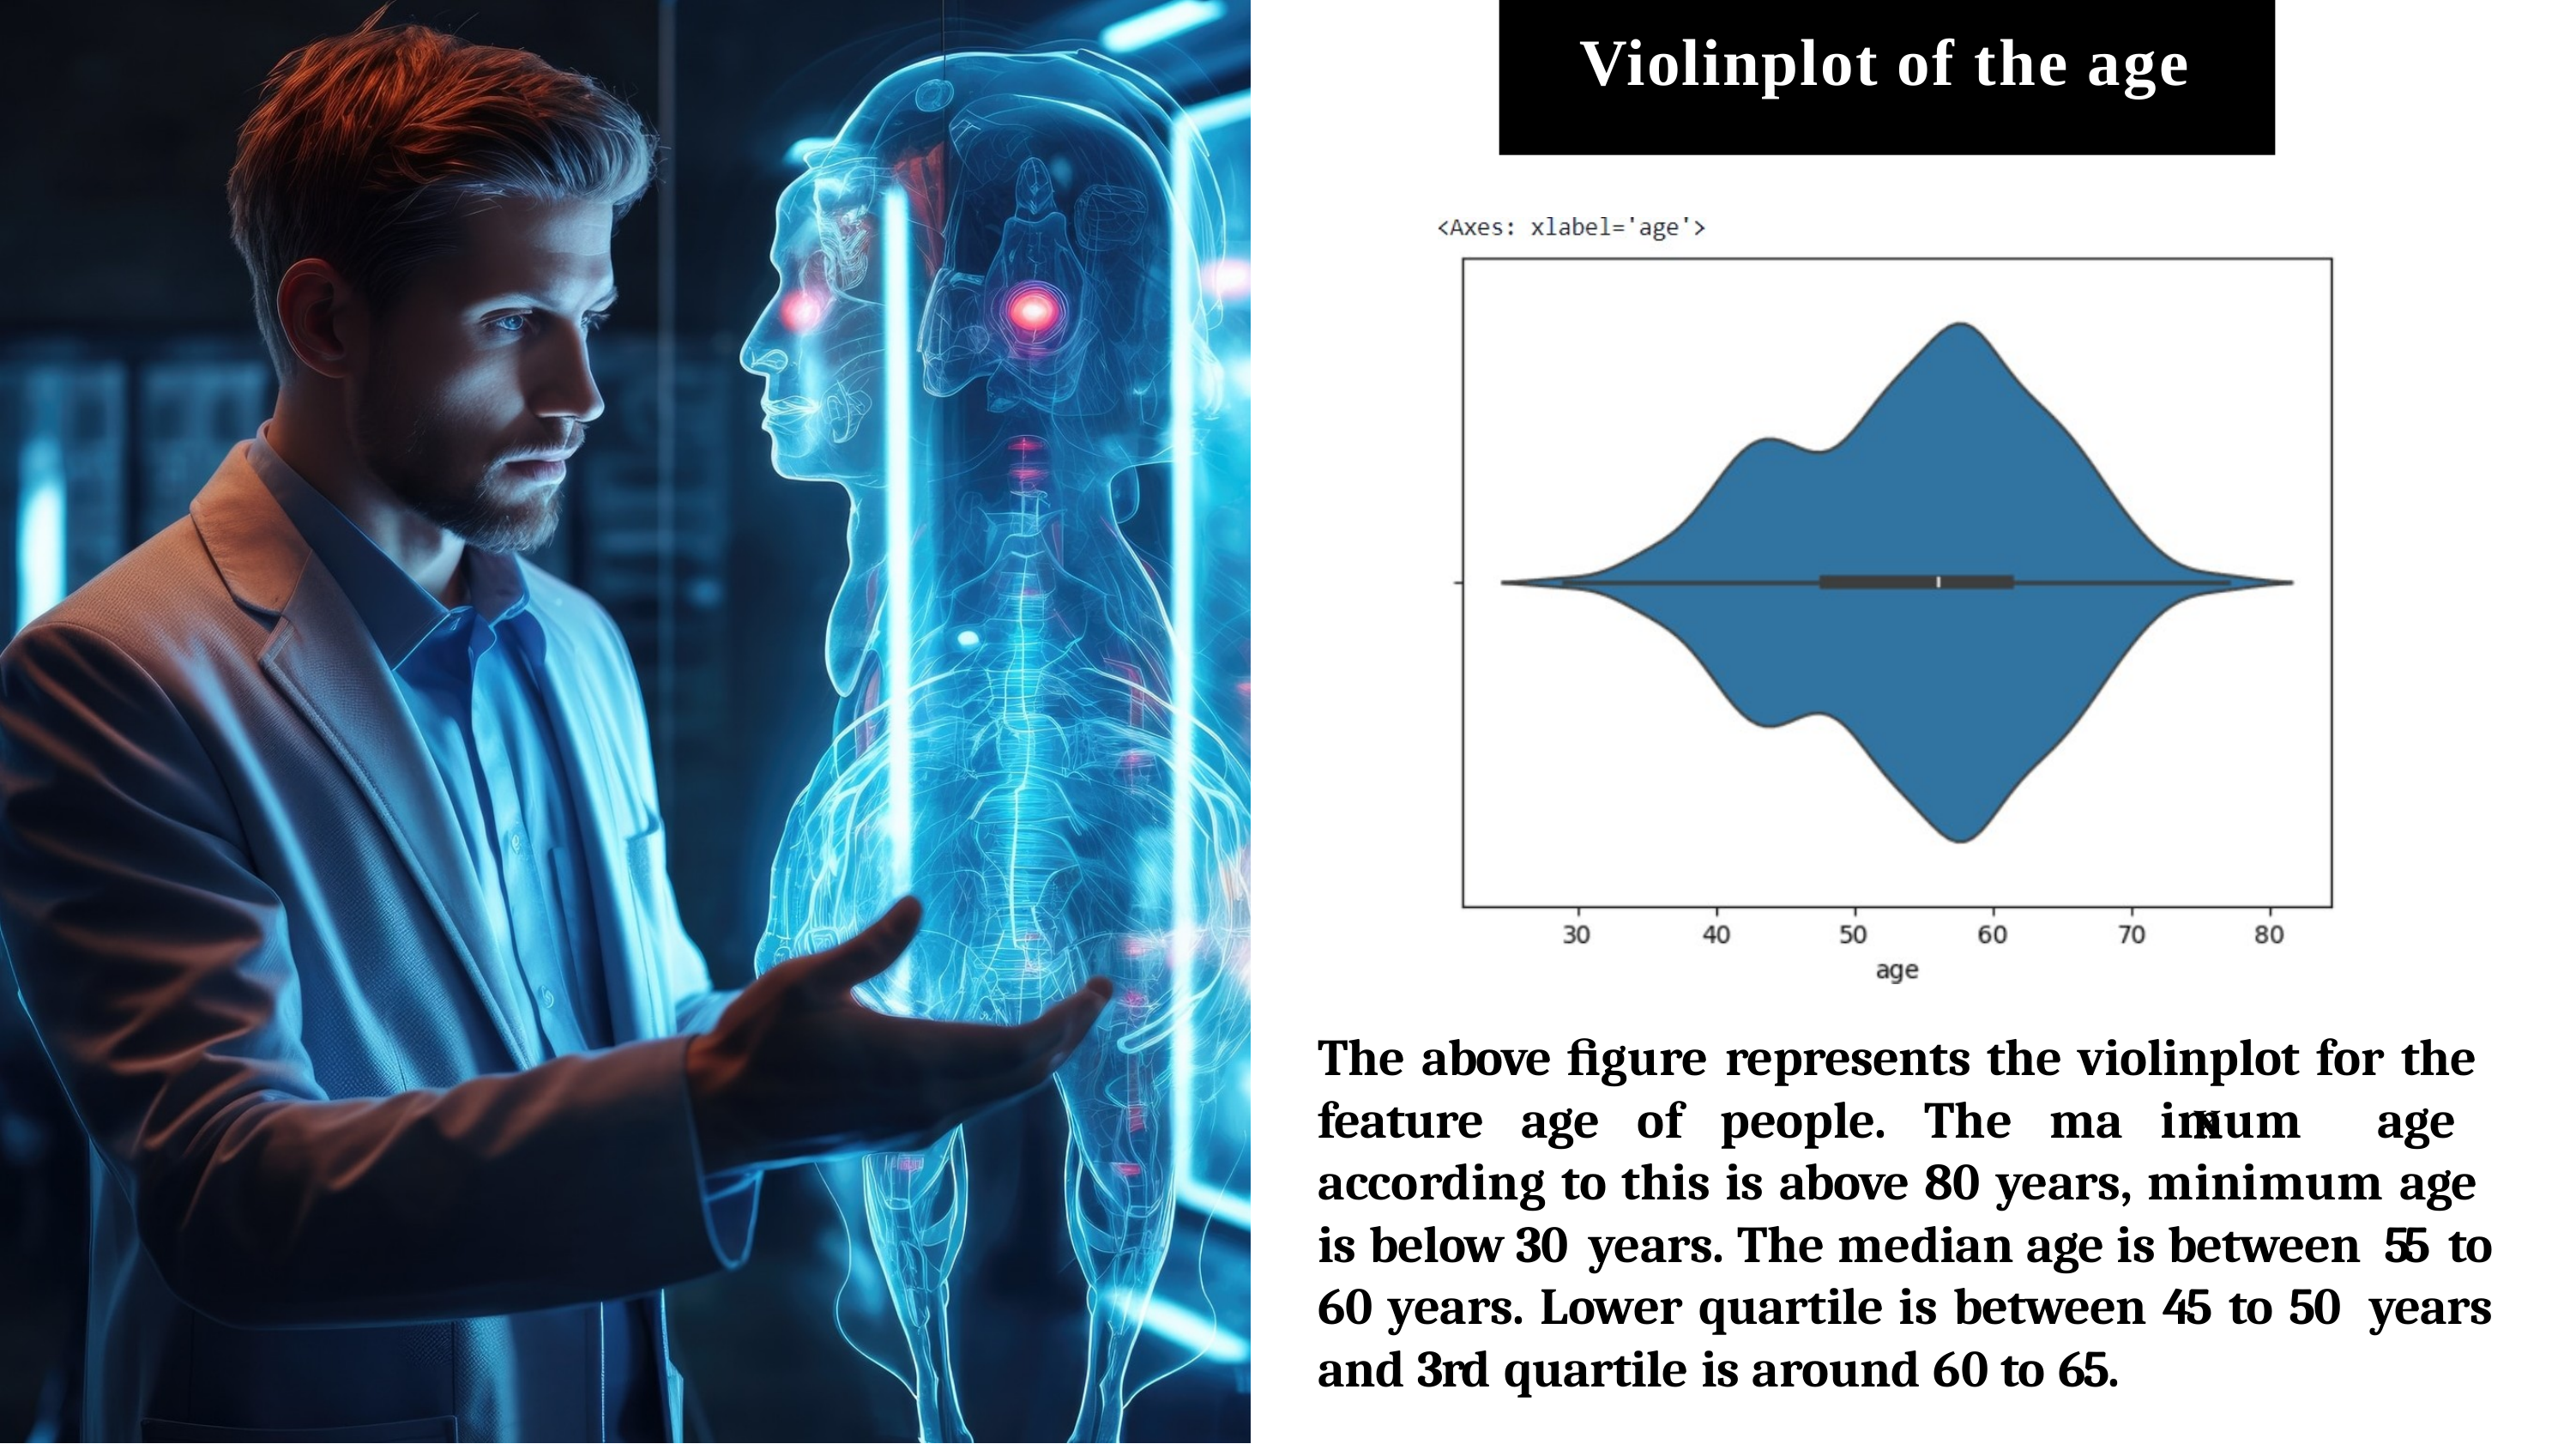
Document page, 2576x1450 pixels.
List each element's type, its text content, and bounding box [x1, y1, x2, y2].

title Violinplot of the age [1578, 17, 2194, 215]
text_box [1499, 0, 2276, 155]
picture [0, 0, 1251, 1443]
picture [2193, 1110, 2222, 1139]
text_box The above ﬁgure represents the violinplot for the feature age of people. The ma imum age according to this is above 80 years, minimum age is below 30 years. The median age is between 55 to 60 years. Lower quartile is between 45 to 50 years and 3rd quartile is around 60 to 65. [1315, 1022, 2494, 1398]
picture [1438, 217, 2336, 984]
